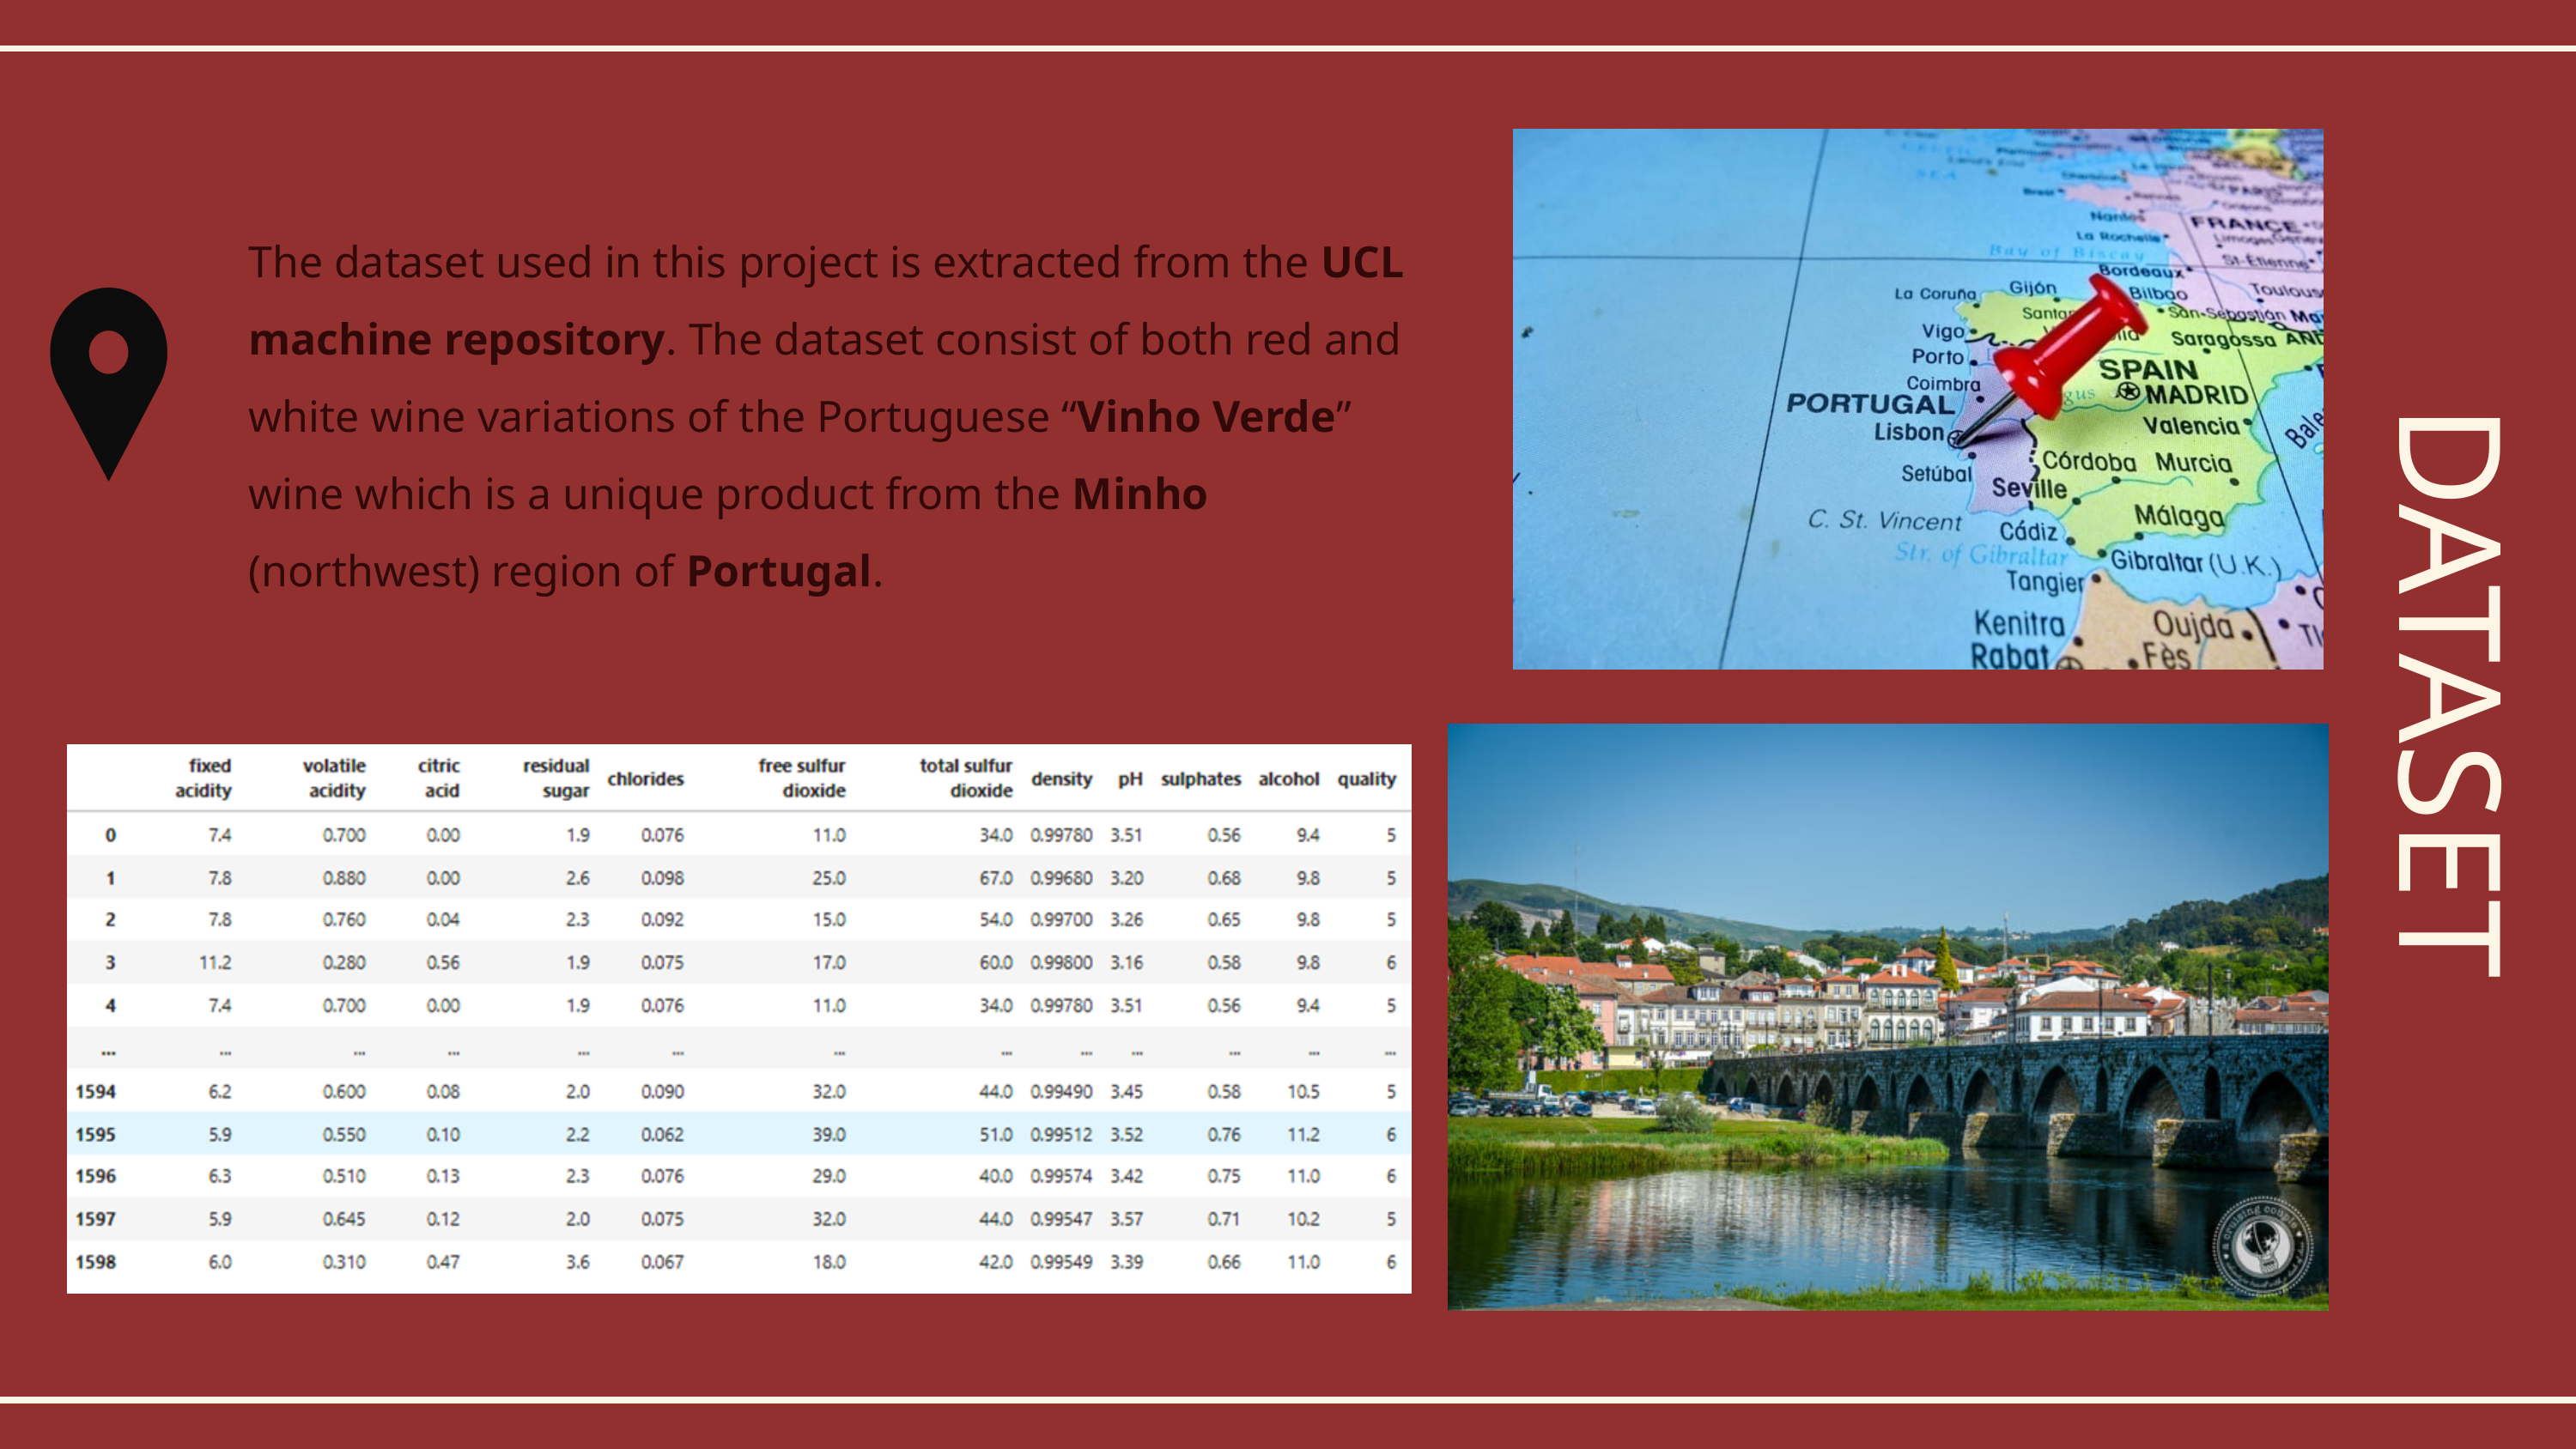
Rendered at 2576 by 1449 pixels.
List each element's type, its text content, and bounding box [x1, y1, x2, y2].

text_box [0, 45, 2576, 52]
picture [67, 743, 1413, 1294]
text_box [50, 288, 167, 482]
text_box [0, 1396, 2576, 1404]
text_box The dataset used in this project is extracted from the UCL machine repository. The dataset consist of both red and white wine variations of the Portuguese “Vinho Verde” wine which is a unique product from the Minho (northwest) region of Portugal. [248, 209, 1431, 596]
picture [1448, 724, 2330, 1312]
text_box DATASET [2371, 92, 2541, 1291]
picture [1513, 129, 2324, 670]
